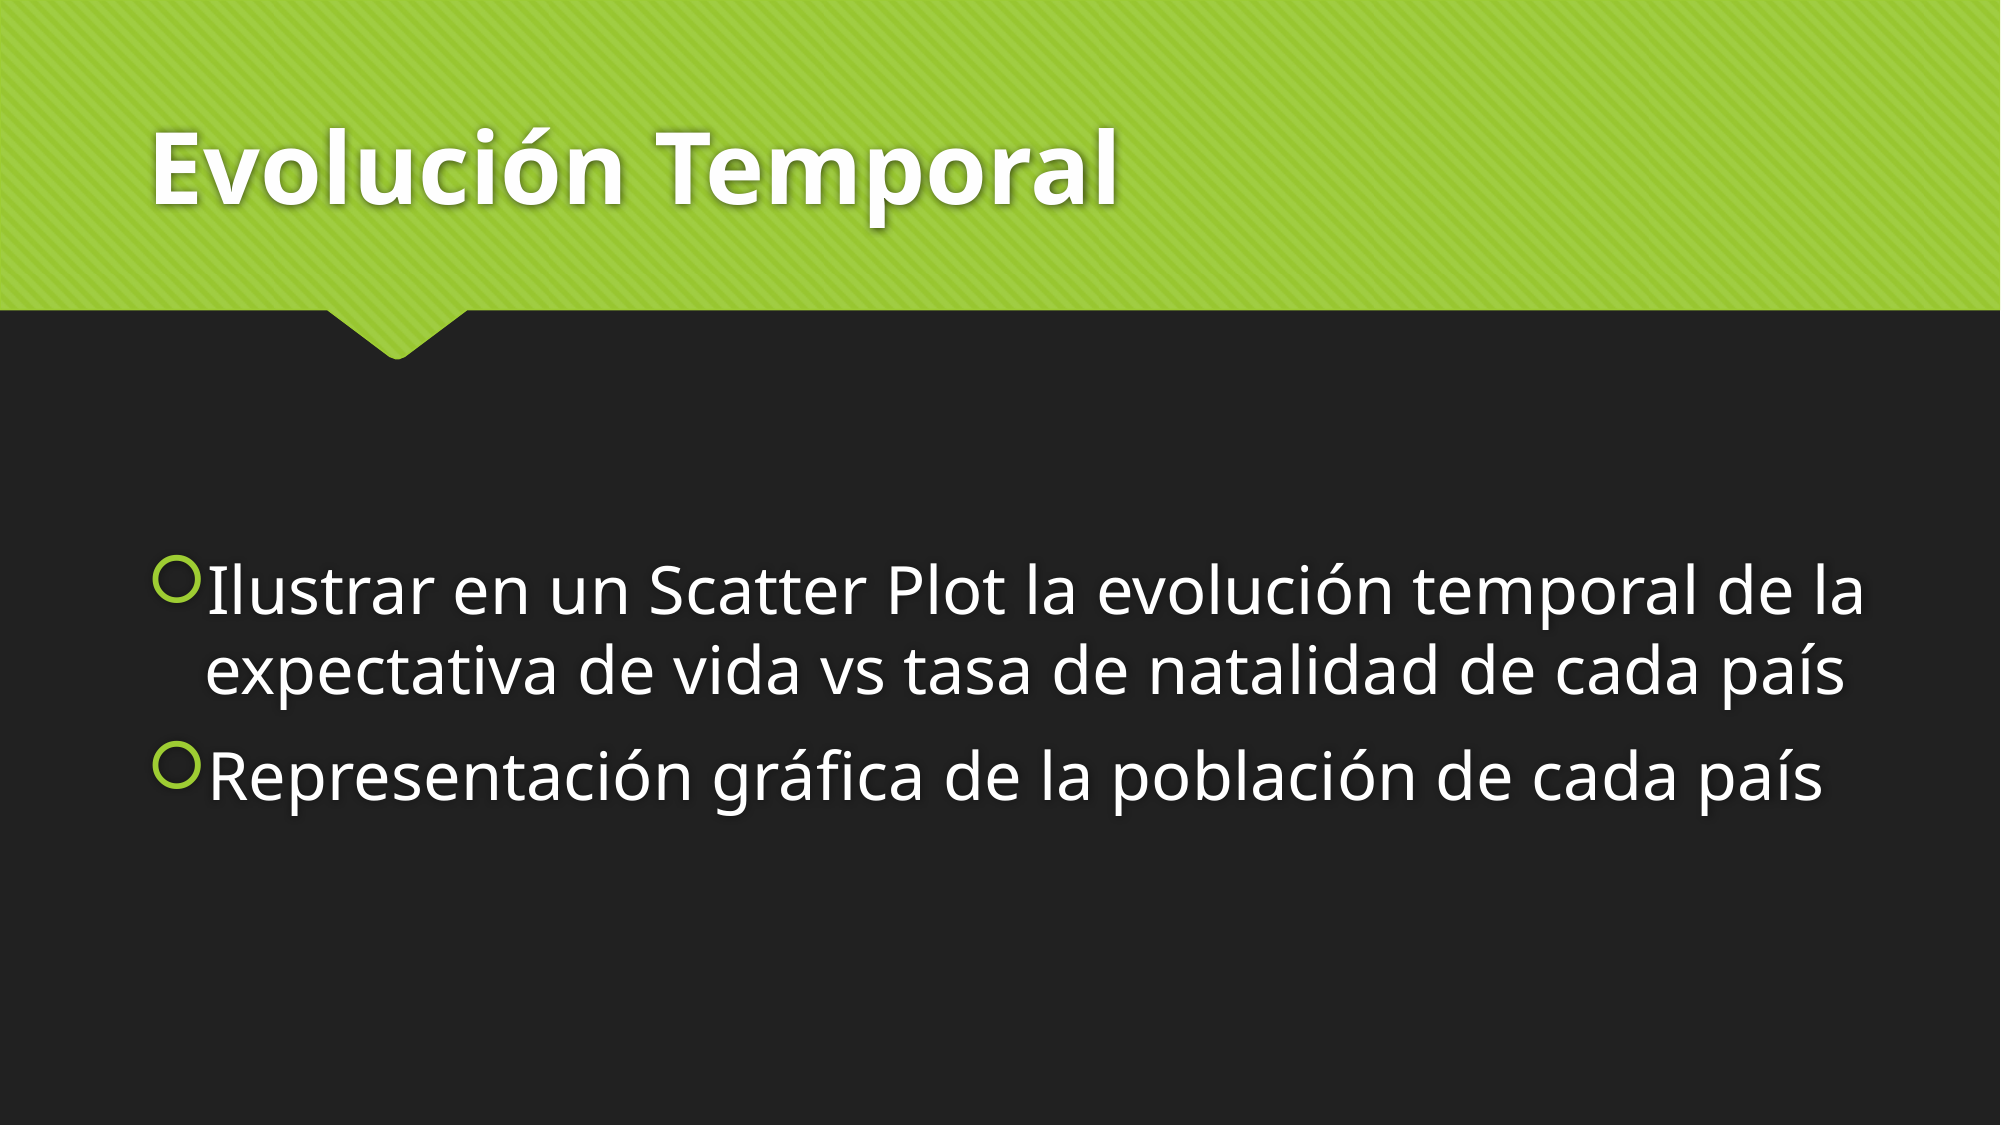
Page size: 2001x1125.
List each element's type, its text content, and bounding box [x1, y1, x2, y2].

title Evolución Temporal [132, 73, 1868, 233]
list Ilustrar en un Scatter Plot la evolución temporal de la expectativa de vida vs tasa de natalidad de cada país Representación gráfica de la población de cada país [132, 405, 1919, 1087]
